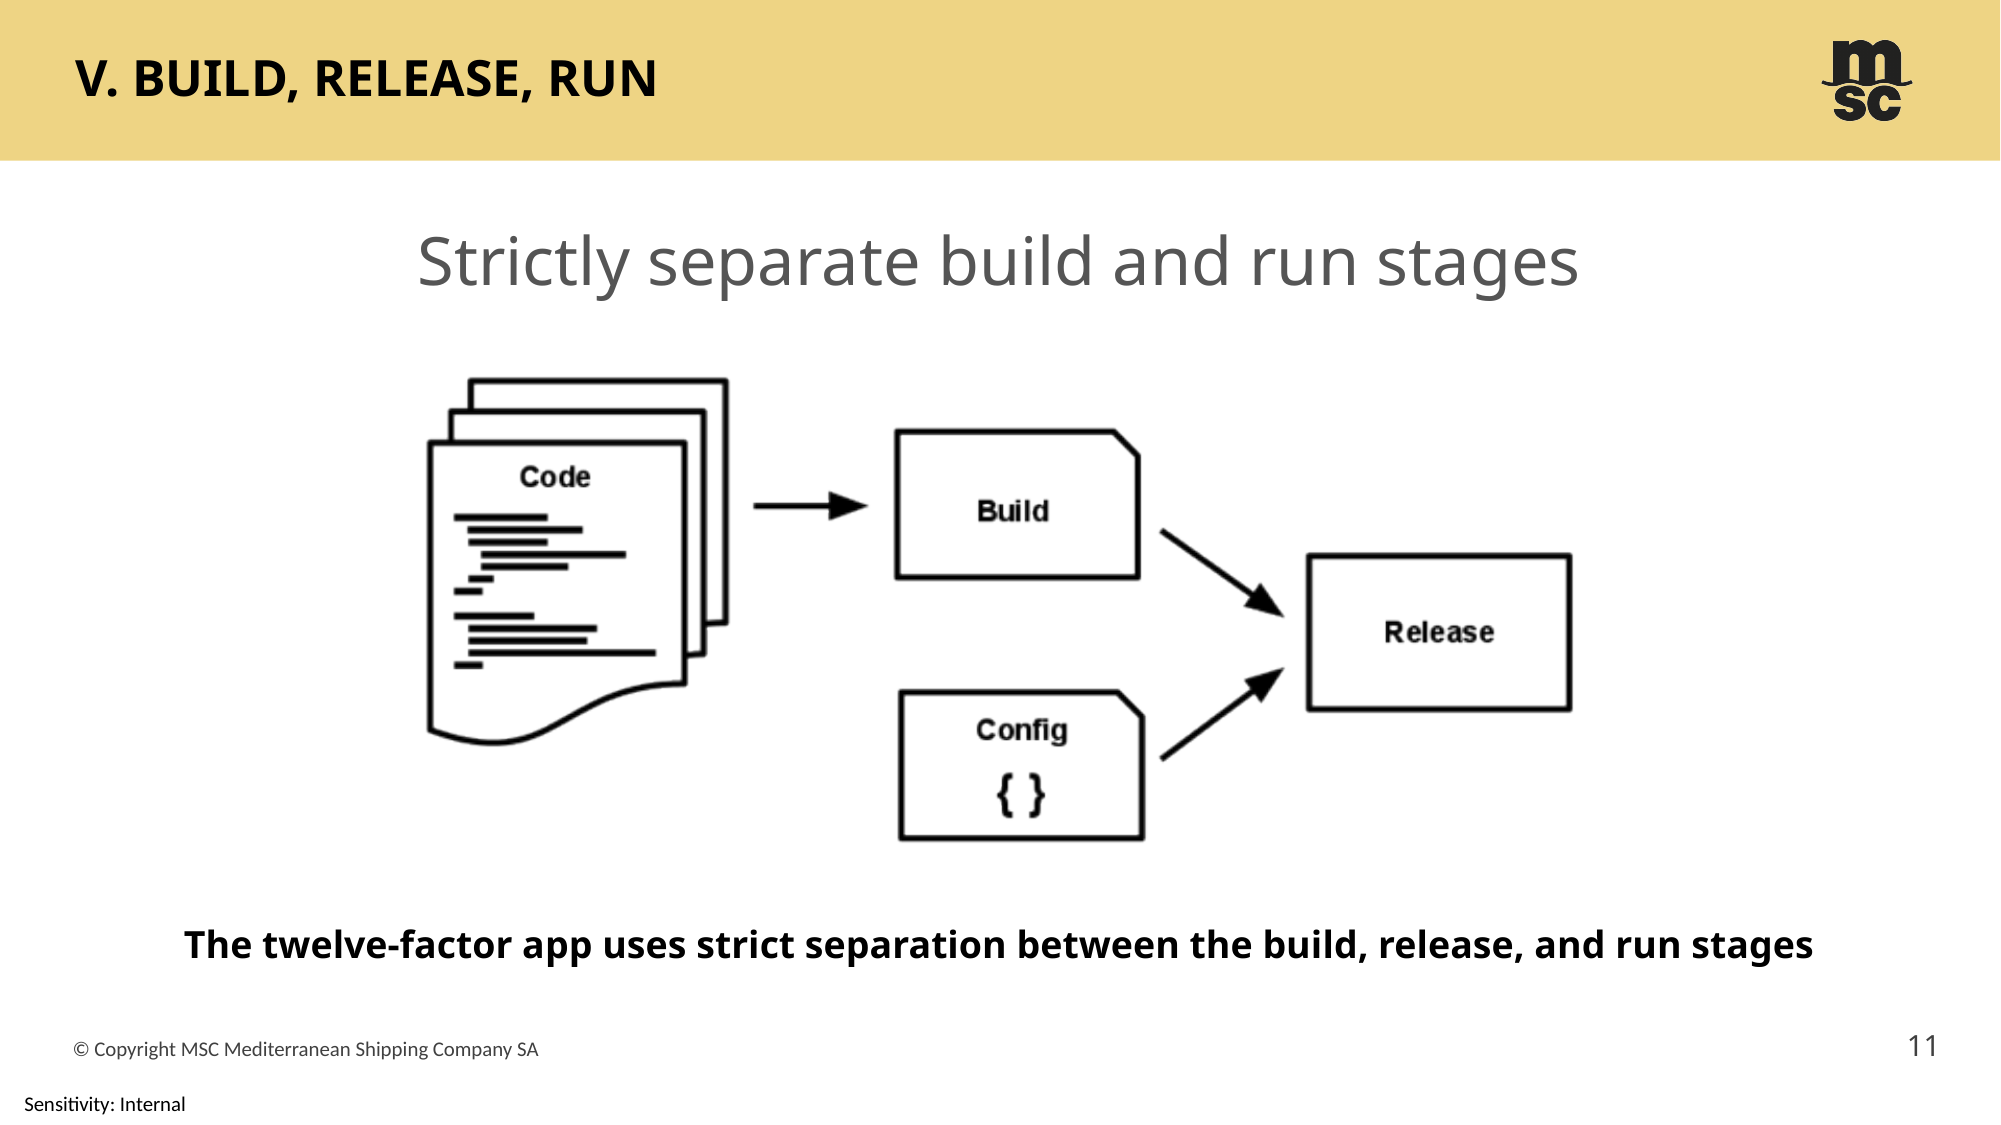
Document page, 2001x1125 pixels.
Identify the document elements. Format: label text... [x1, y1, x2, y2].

title V. Build, release, run [75, 6, 1474, 155]
footer © Copyright MSC Mediterranean Shipping Company SA [57, 1027, 663, 1079]
text_box Strictly separate build and run stages [0, 210, 2000, 306]
slide_number 11 [1879, 1019, 1956, 1070]
text_box The twelve-factor app uses strict separation between the build, release, and run stages [72, 913, 1928, 974]
picture [1797, 5, 1937, 157]
picture [416, 367, 1584, 854]
